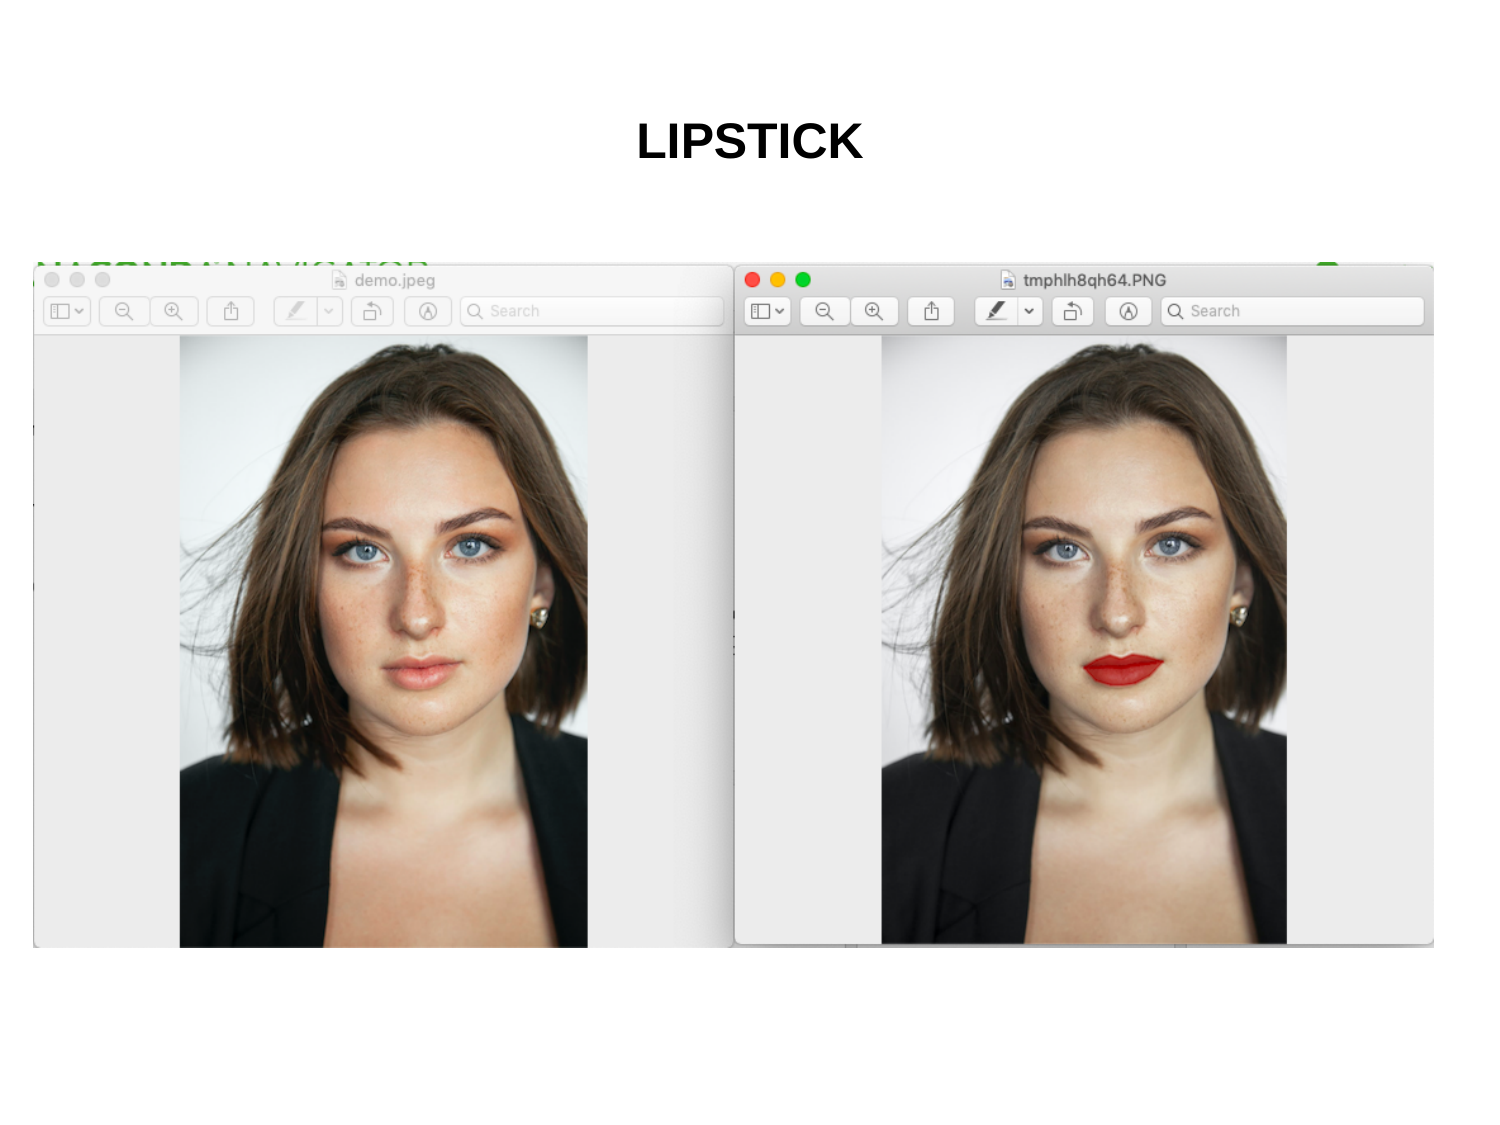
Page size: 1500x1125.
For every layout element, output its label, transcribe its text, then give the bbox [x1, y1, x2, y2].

picture [32, 262, 1435, 949]
title LIPSTICK [75, 45, 1425, 233]
